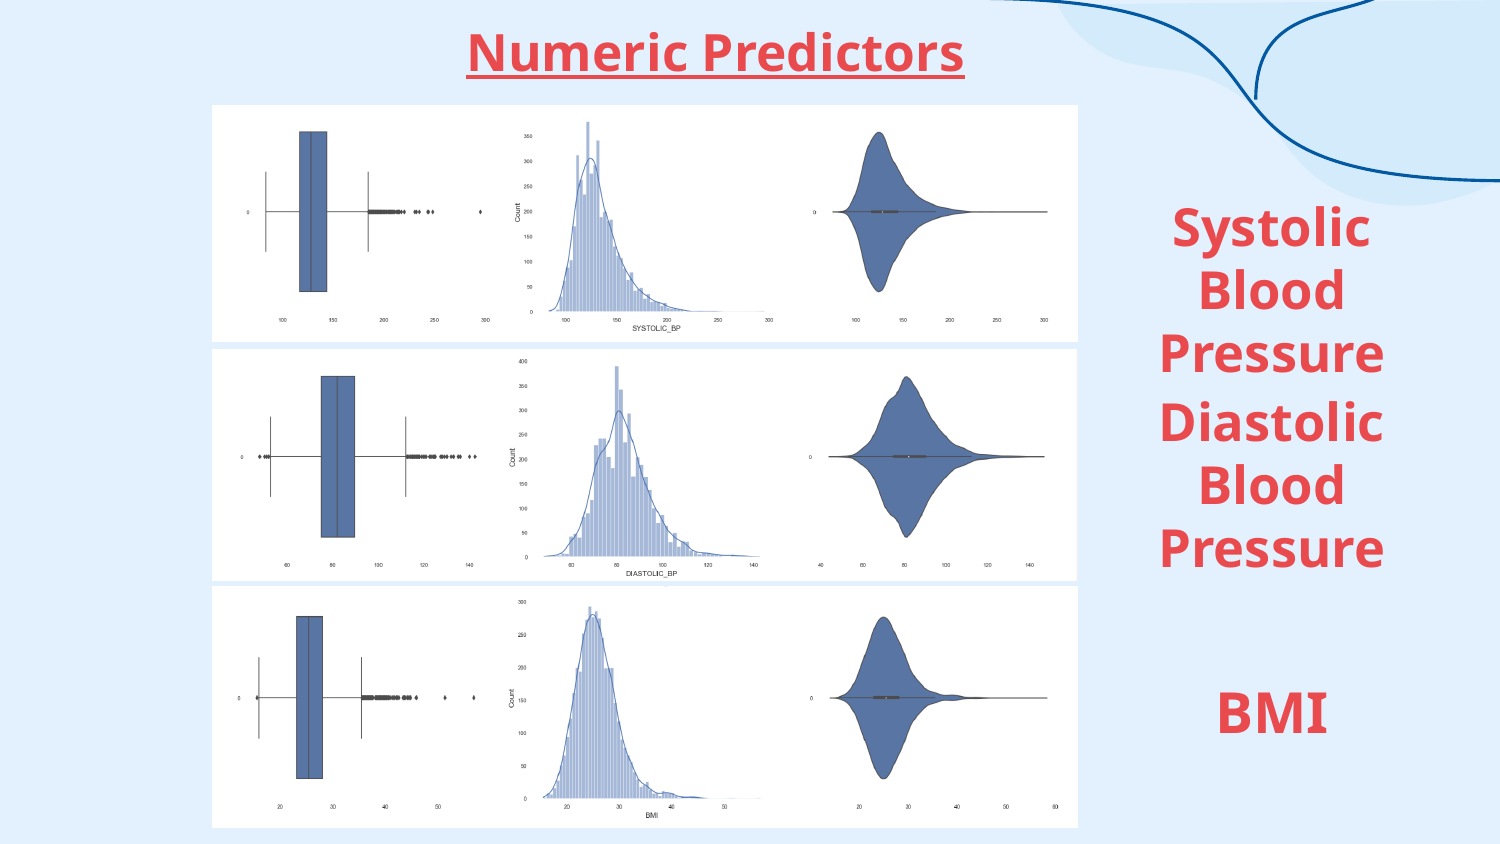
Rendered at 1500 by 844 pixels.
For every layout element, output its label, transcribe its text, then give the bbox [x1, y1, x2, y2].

picture [212, 585, 1078, 828]
title Diastolic Blood Pressure [1080, 373, 1467, 599]
title BMI [1082, 662, 1467, 828]
title Systolic Blood Pressure [1081, 178, 1467, 345]
picture [212, 349, 1078, 581]
title Numeric Predictors [82, 4, 1349, 98]
picture [212, 105, 1078, 342]
